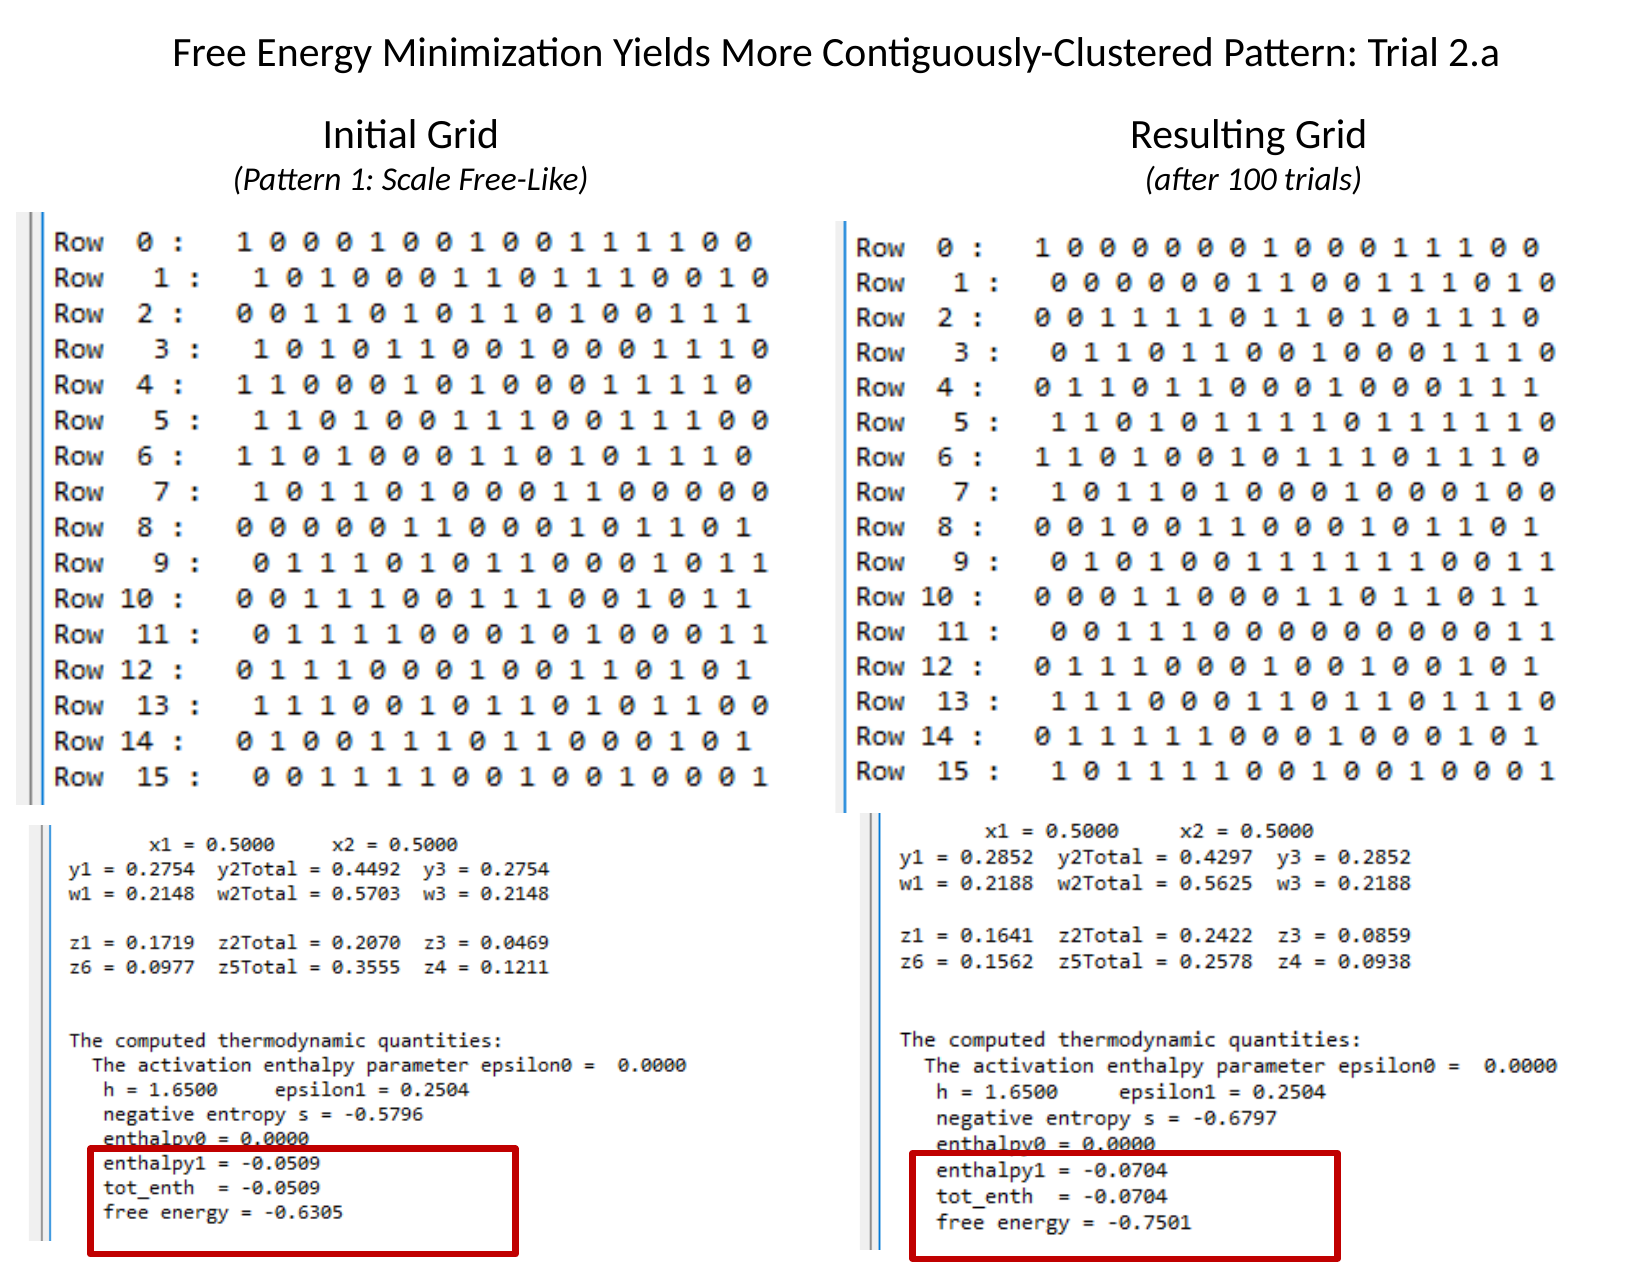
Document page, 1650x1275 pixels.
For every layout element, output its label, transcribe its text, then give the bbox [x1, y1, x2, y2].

text_box Initial Grid (Pattern 1: Scale Free-Like) [217, 99, 605, 205]
picture [15, 212, 807, 806]
picture [28, 824, 726, 1242]
text_box Free Energy Minimization Yields More Contiguously-Clustered Pattern: Trial 2.a [157, 17, 1516, 83]
text_box Resulting Grid (after 100 trials) [1115, 99, 1392, 205]
picture [835, 220, 1609, 1250]
text_box [88, 1250, 518, 1256]
